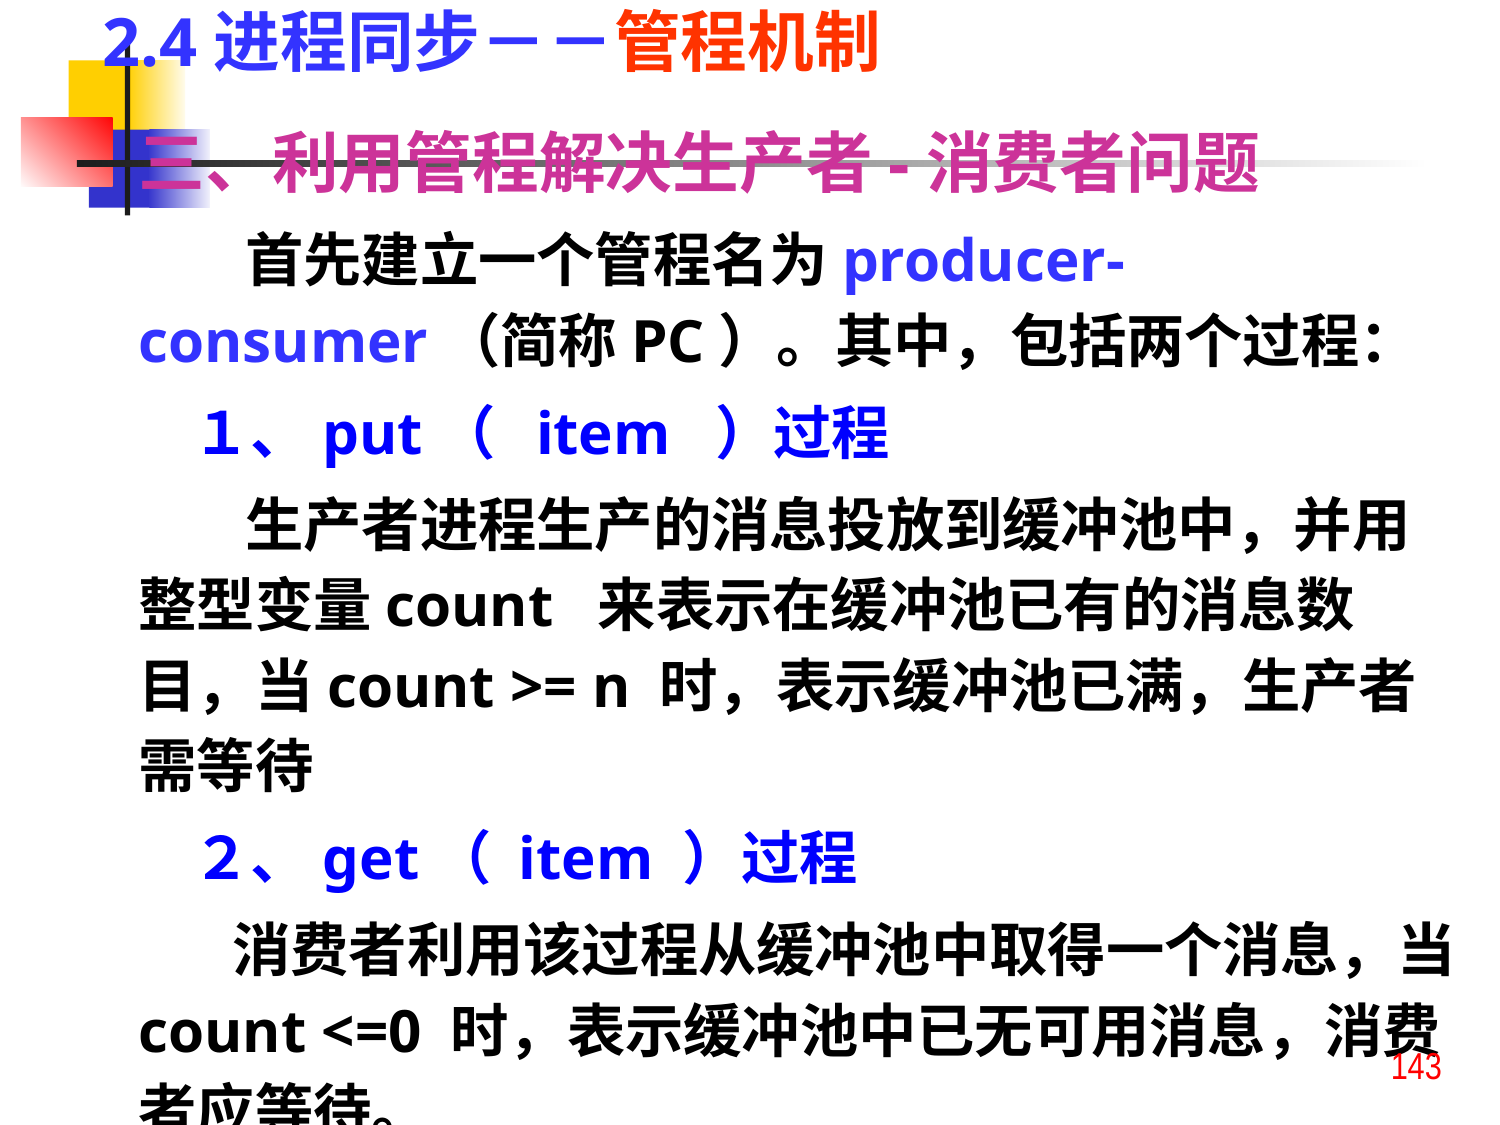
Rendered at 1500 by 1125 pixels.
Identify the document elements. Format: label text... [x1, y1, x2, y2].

text_box 三、利用管程解决生产者-消费者问题 首先建立一个管程名为producer-consumer（简称PC）。其中，包括两个过程： １、put（ item ）过程 生产者进程生产的消息投放到缓冲池中，并用整型变量count 来表示在缓冲池已有的消息数目，当count >= n 时，表示缓冲池已满，生产者需等待 ２、get（ item ）过程 消费者利用该过程从缓冲池中取得一个消息，当 count <=0 时，表示缓冲池中已无可用消息，消费者应等待。 [123, 101, 1471, 1104]
text_box 2.4进程同步－－管程机制 [87, 0, 1413, 88]
text_box 143 [1376, 1034, 1471, 1094]
